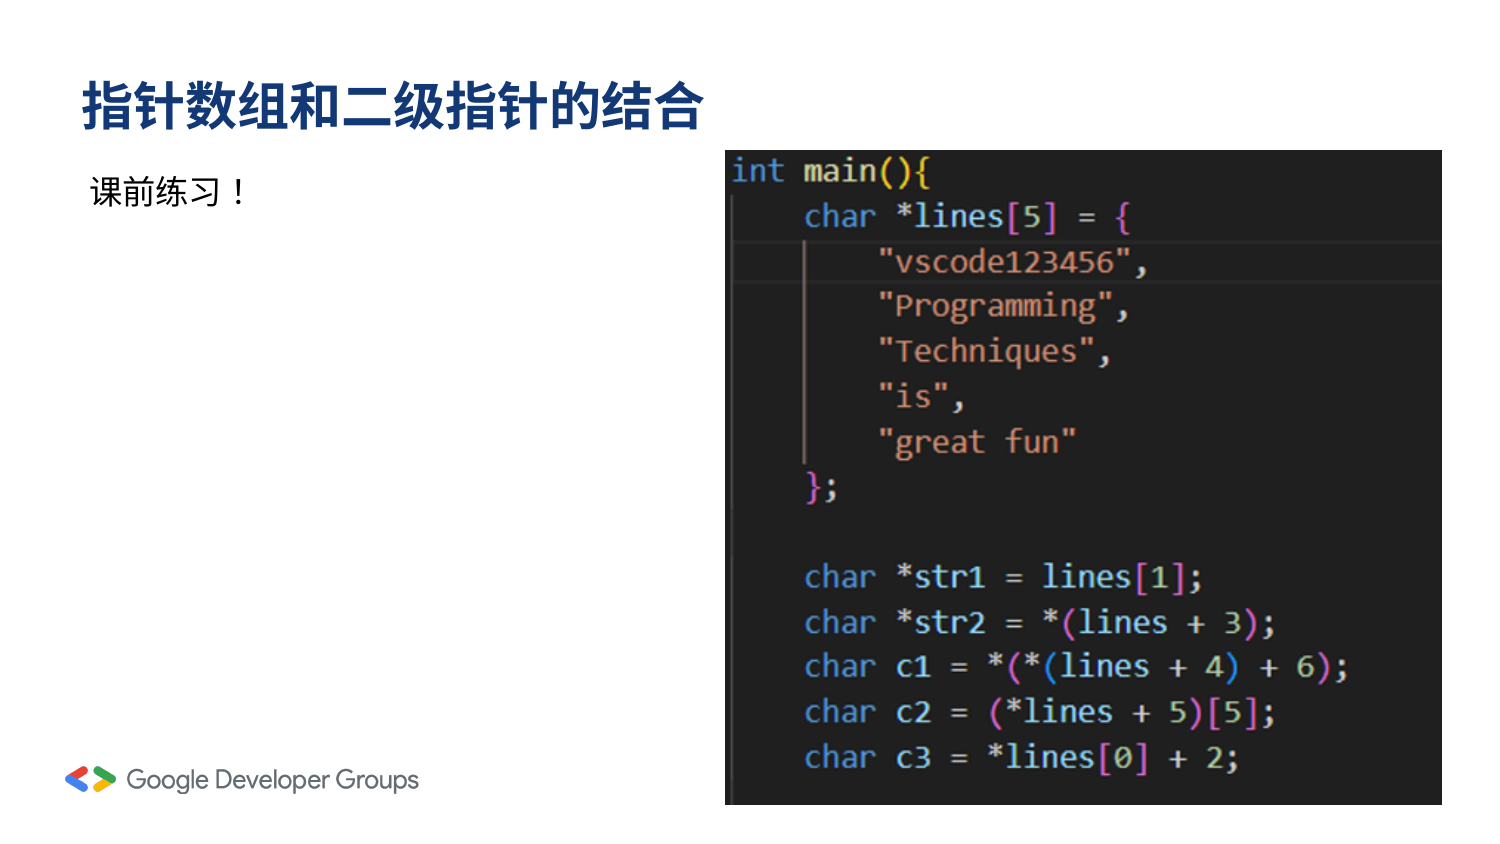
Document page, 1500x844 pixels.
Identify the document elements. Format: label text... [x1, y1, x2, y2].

title 指针数组和二级指针的结合 [66, 26, 796, 151]
picture [725, 150, 1442, 805]
list 课前练习 ！ [53, 150, 687, 749]
picture [64, 766, 419, 794]
